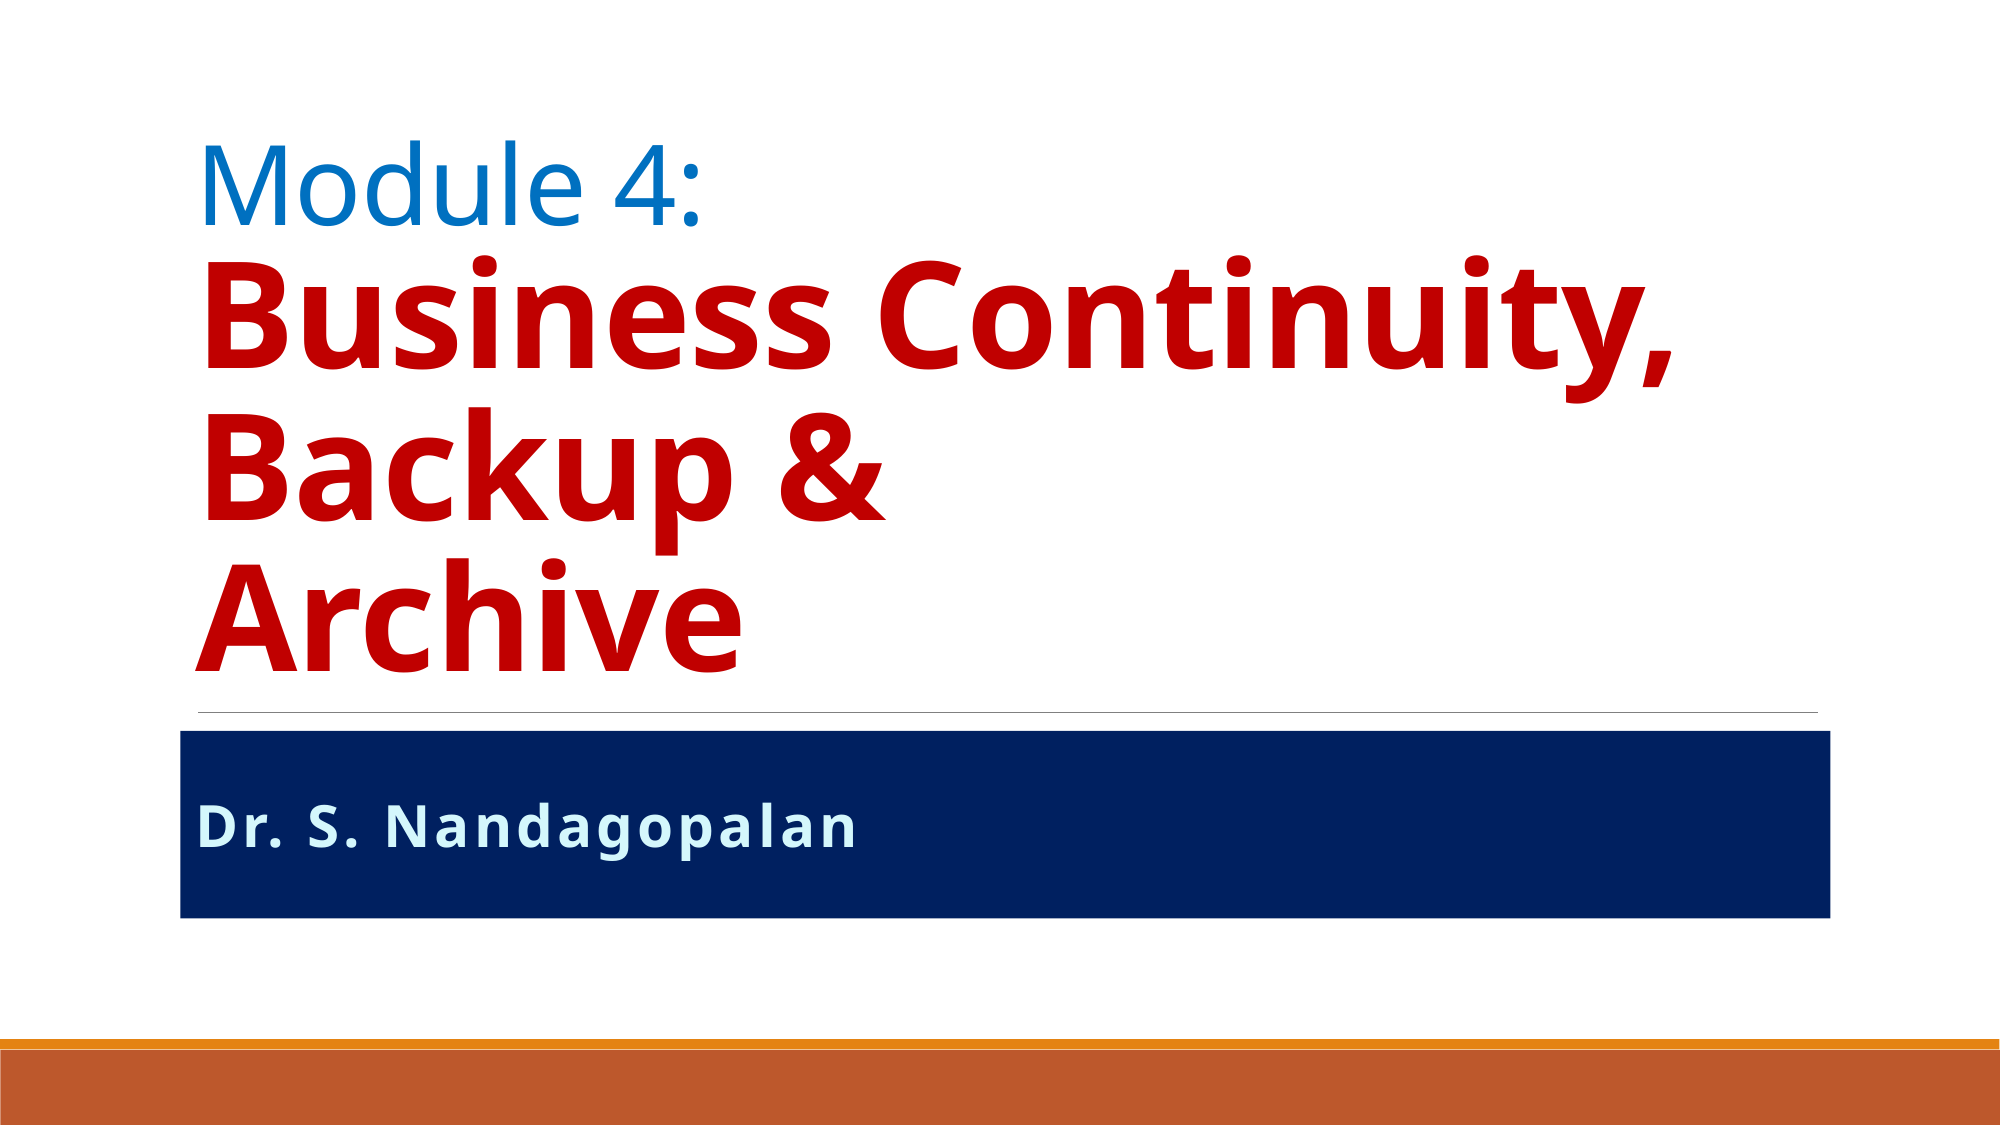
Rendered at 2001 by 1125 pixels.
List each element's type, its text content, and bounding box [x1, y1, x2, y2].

title Module 4: Business Continuity, Backup & Archive [180, 124, 1886, 710]
subtitle Dr. S. Nandagopalan [180, 730, 1831, 919]
